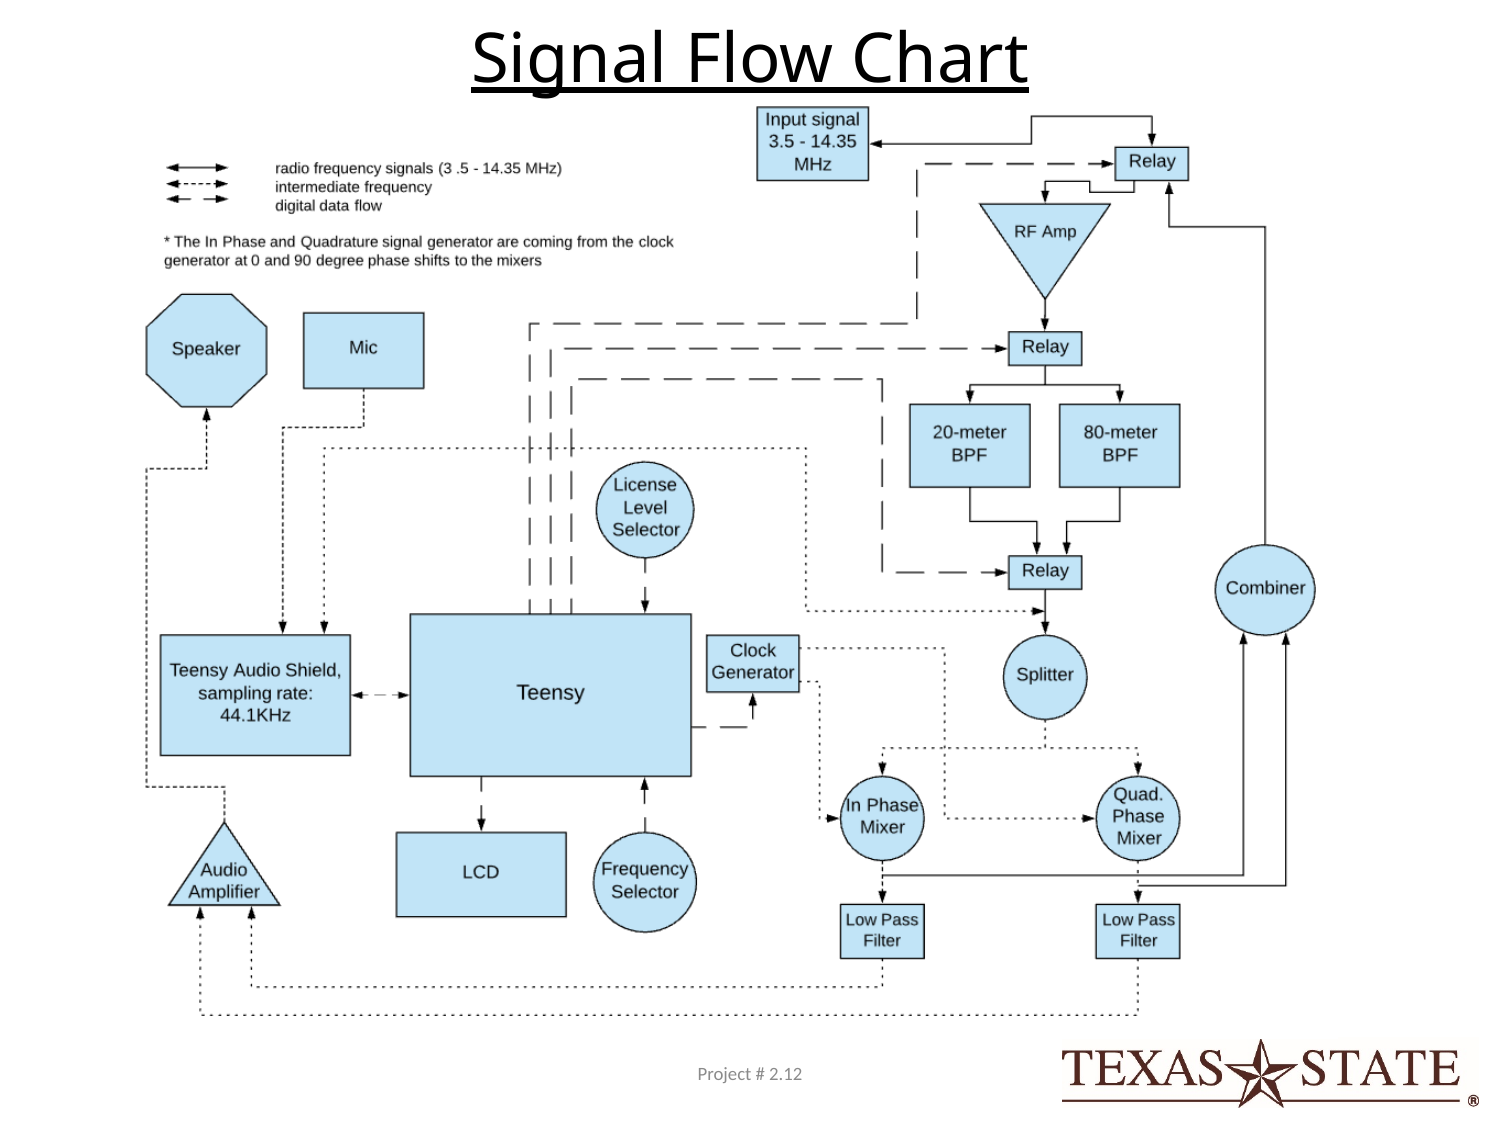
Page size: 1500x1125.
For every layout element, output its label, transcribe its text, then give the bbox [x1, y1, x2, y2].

title Signal Flow Chart [103, 12, 1398, 108]
footer Project # 2.12 [496, 1042, 1004, 1103]
picture [120, 103, 1479, 1108]
